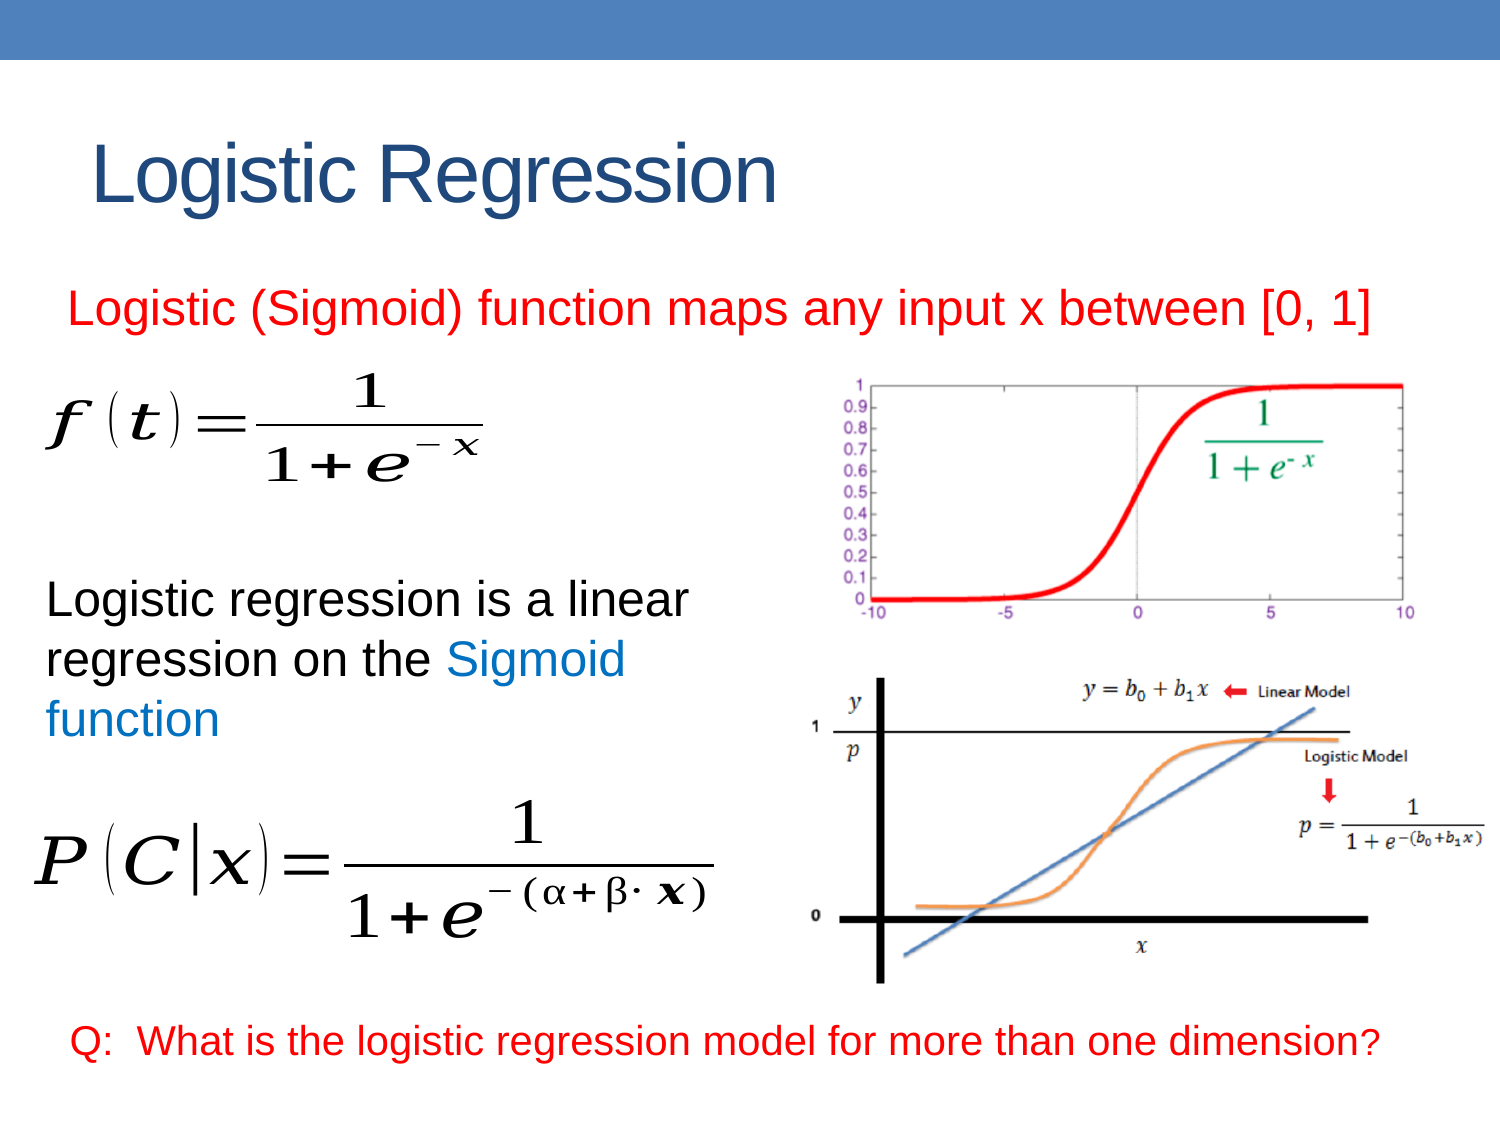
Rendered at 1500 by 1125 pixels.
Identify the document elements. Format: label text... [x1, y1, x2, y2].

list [787, 636, 1500, 1000]
text_box Logistic regression is a linear regression on the Sigmoid function [30, 558, 788, 754]
title Logistic Regression [75, 87, 1425, 250]
picture [825, 359, 1426, 628]
text_box Logistic (Sigmoid) function maps any input x between [0, 1] [52, 268, 1389, 343]
text_box Q: What is the logistic regression model for more than one dimension? [54, 1005, 1445, 1071]
